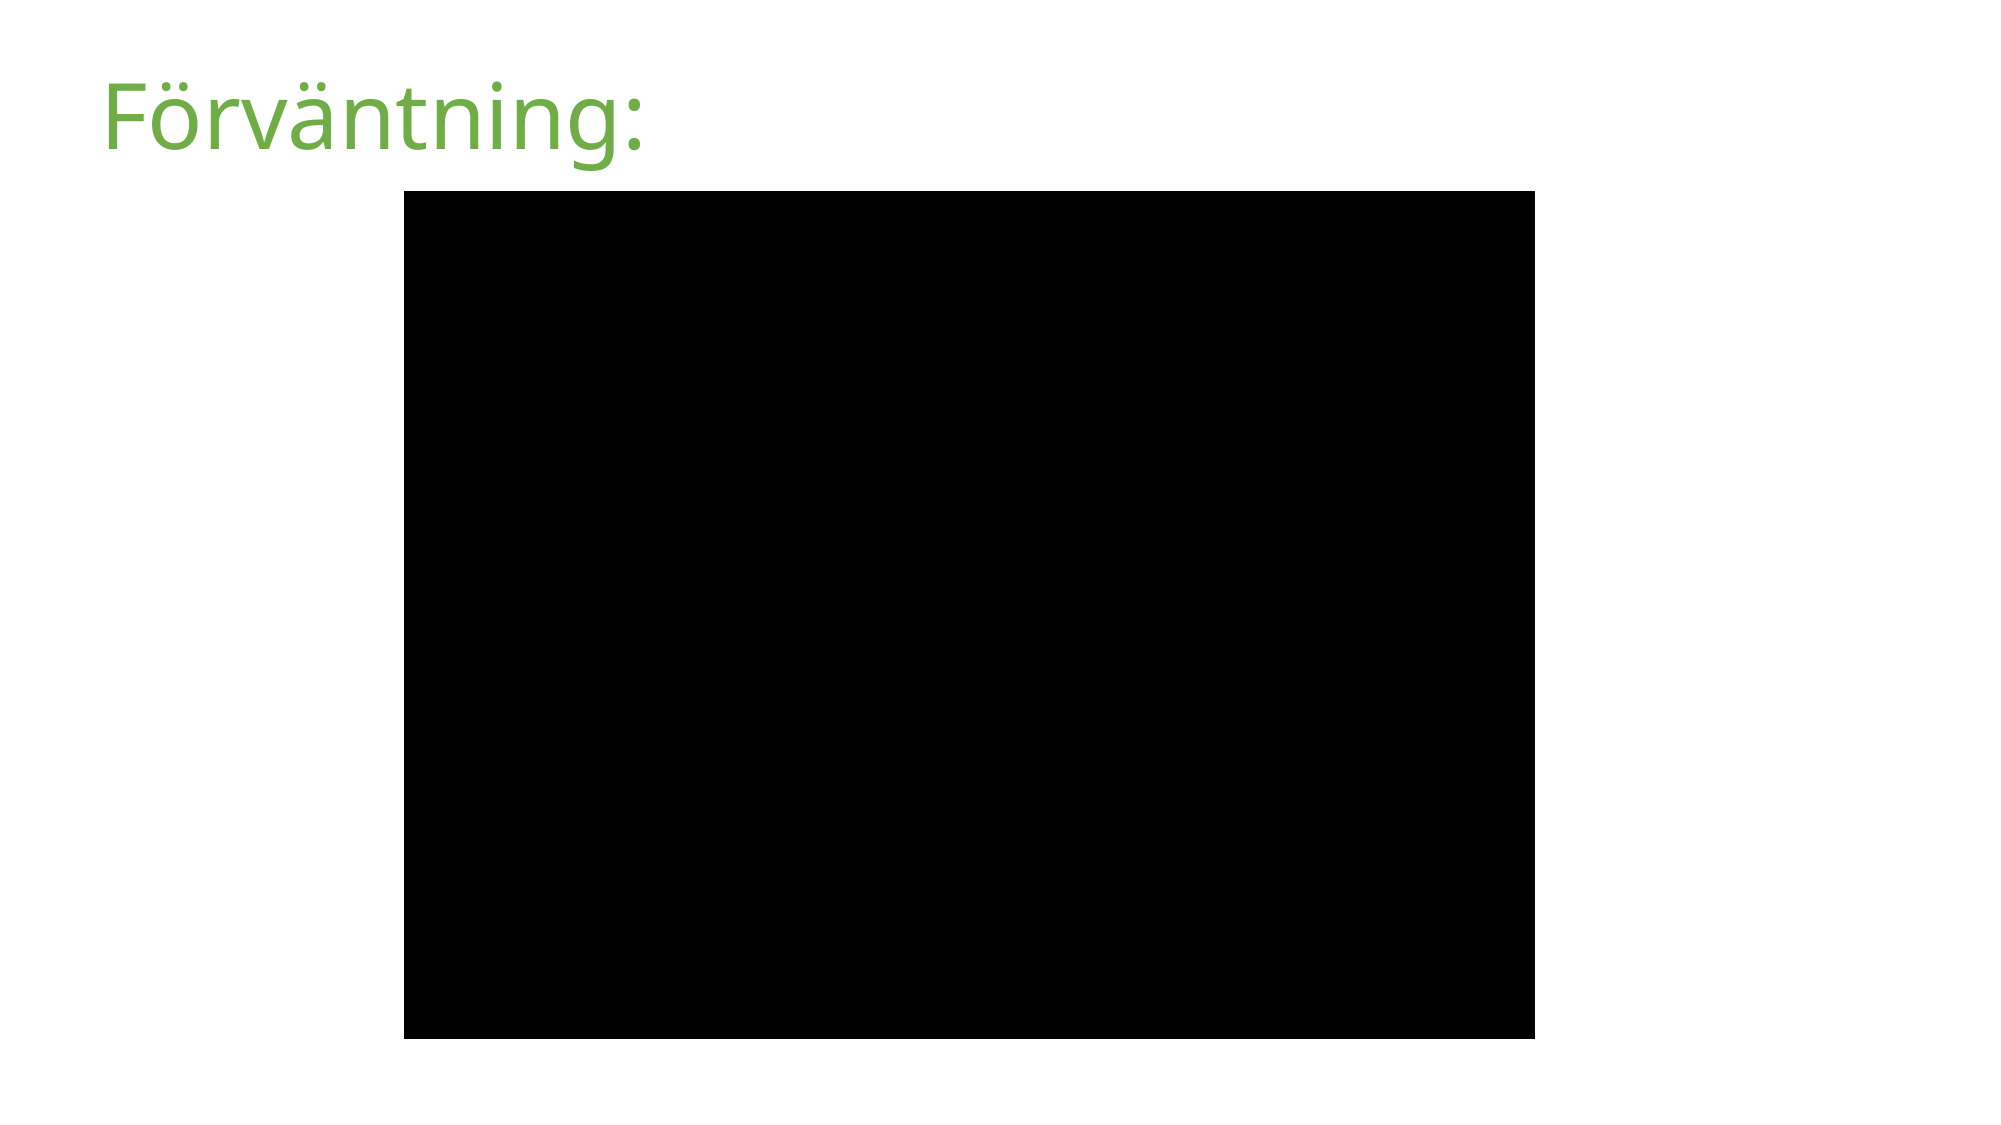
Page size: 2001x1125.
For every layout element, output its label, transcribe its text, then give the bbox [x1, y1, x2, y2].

title Förväntning: [85, 0, 1725, 241]
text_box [403, 190, 1536, 1040]
